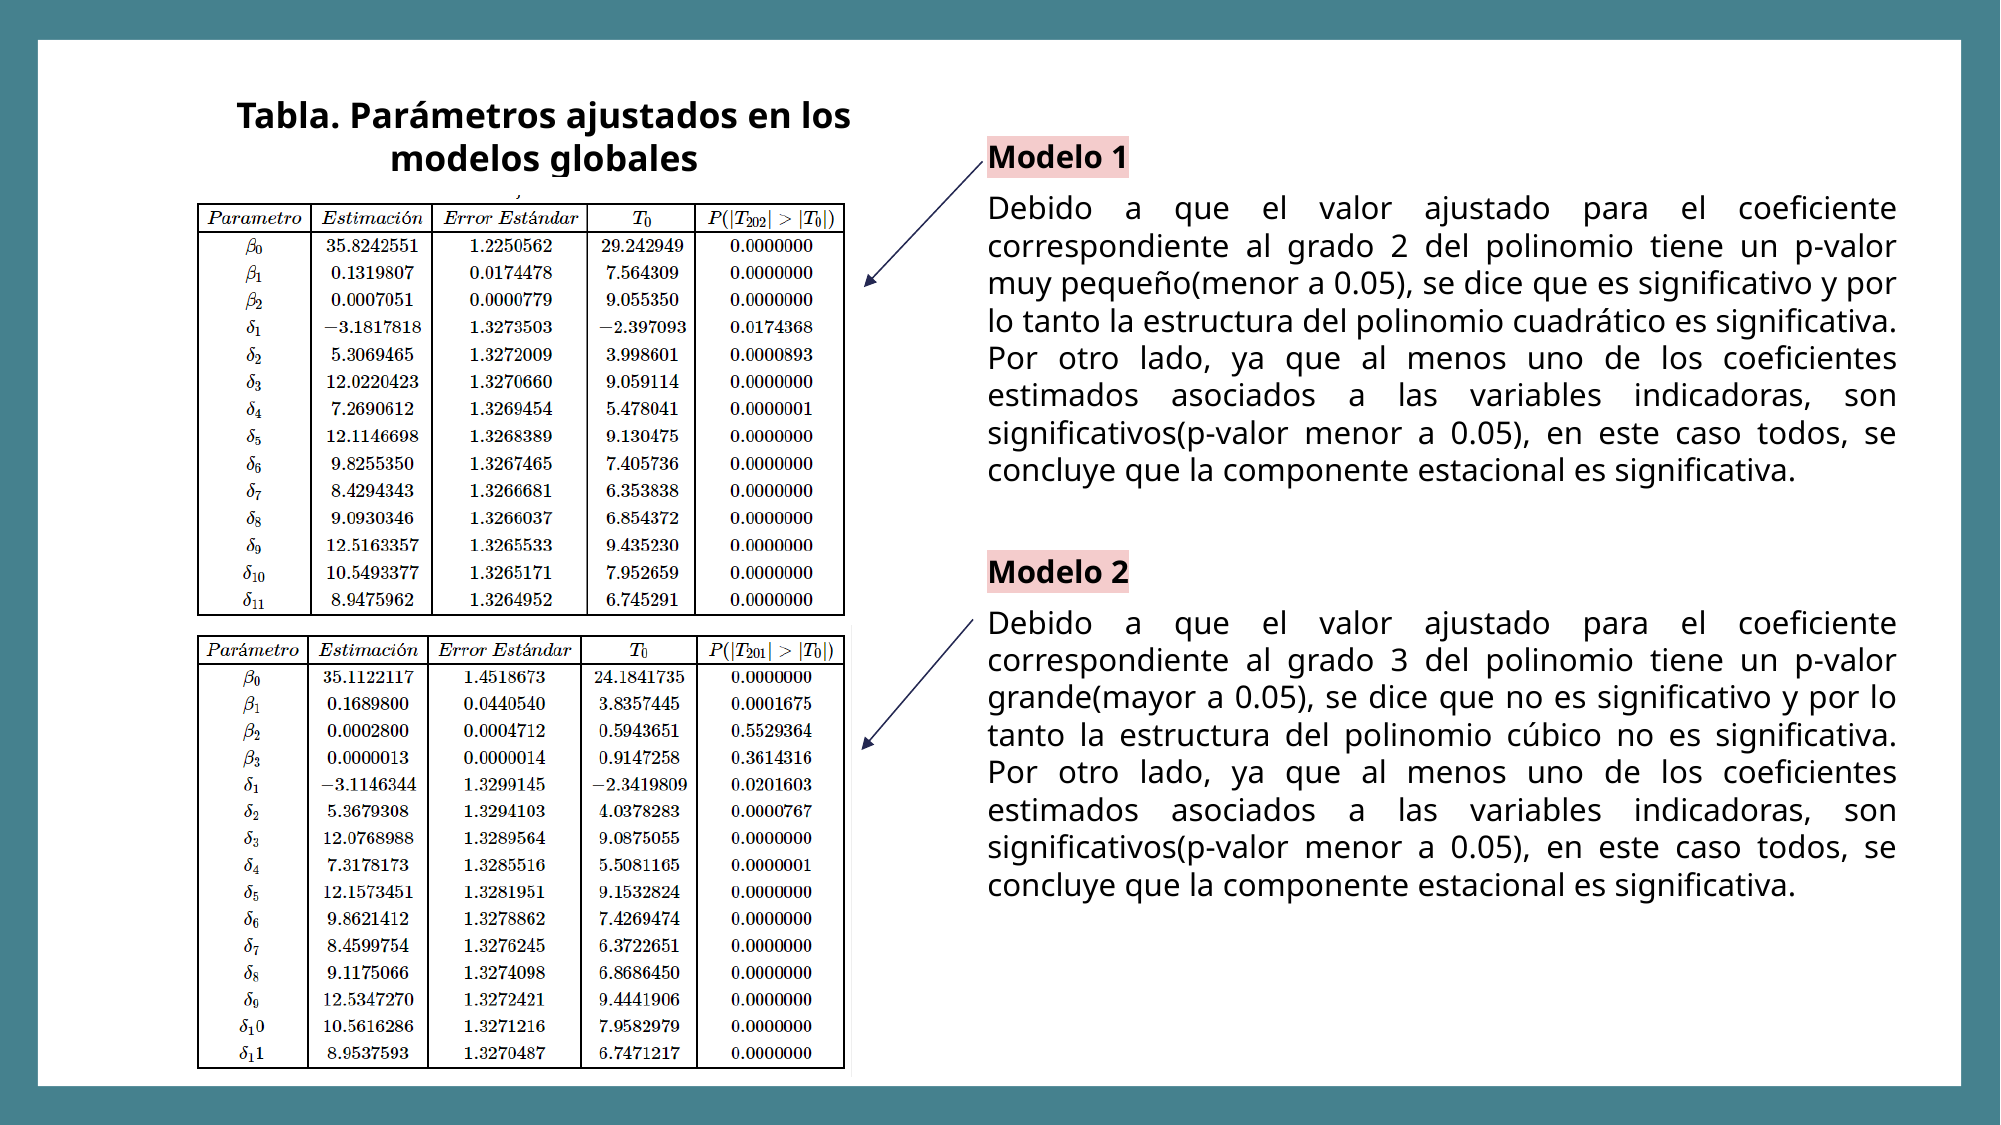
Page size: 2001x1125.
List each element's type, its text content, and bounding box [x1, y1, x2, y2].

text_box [863, 161, 983, 288]
picture [189, 178, 853, 1077]
text_box Modelo 1 Debido a que el valor ajustado para el coeficiente correspondiente al grado 2 del polinomio tiene un p-valor muy pequeño(menor a 0.05), se dice que es significativo y por lo tanto la estructura del polinomio cuadrático es significativa. Por otro lado, ya que al menos uno de los coeficientes estimados asociados a las variables indicadoras, son significativos(p-valor menor a 0.05), en este caso todos, se concluye que la componente estacional es significativa. Modelo 2 Debido a que el valor ajustado para el coeficiente correspondiente al grado 3 del polinomio tiene un p-valor grande(mayor a 0.05), se dice que no es significativo y por lo tanto la estructura del polinomio cúbico no es significativa. Por otro lado, ya que al menos uno de los coeficientes estimados asociados a las variables indicadoras, son significativos(p-valor menor a 0.05), en este caso todos, se concluye que la componente estacional es significativa. [972, 122, 1914, 918]
text_box Tabla. Parámetros ajustados en los modelos globales [189, 78, 899, 180]
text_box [861, 619, 974, 751]
